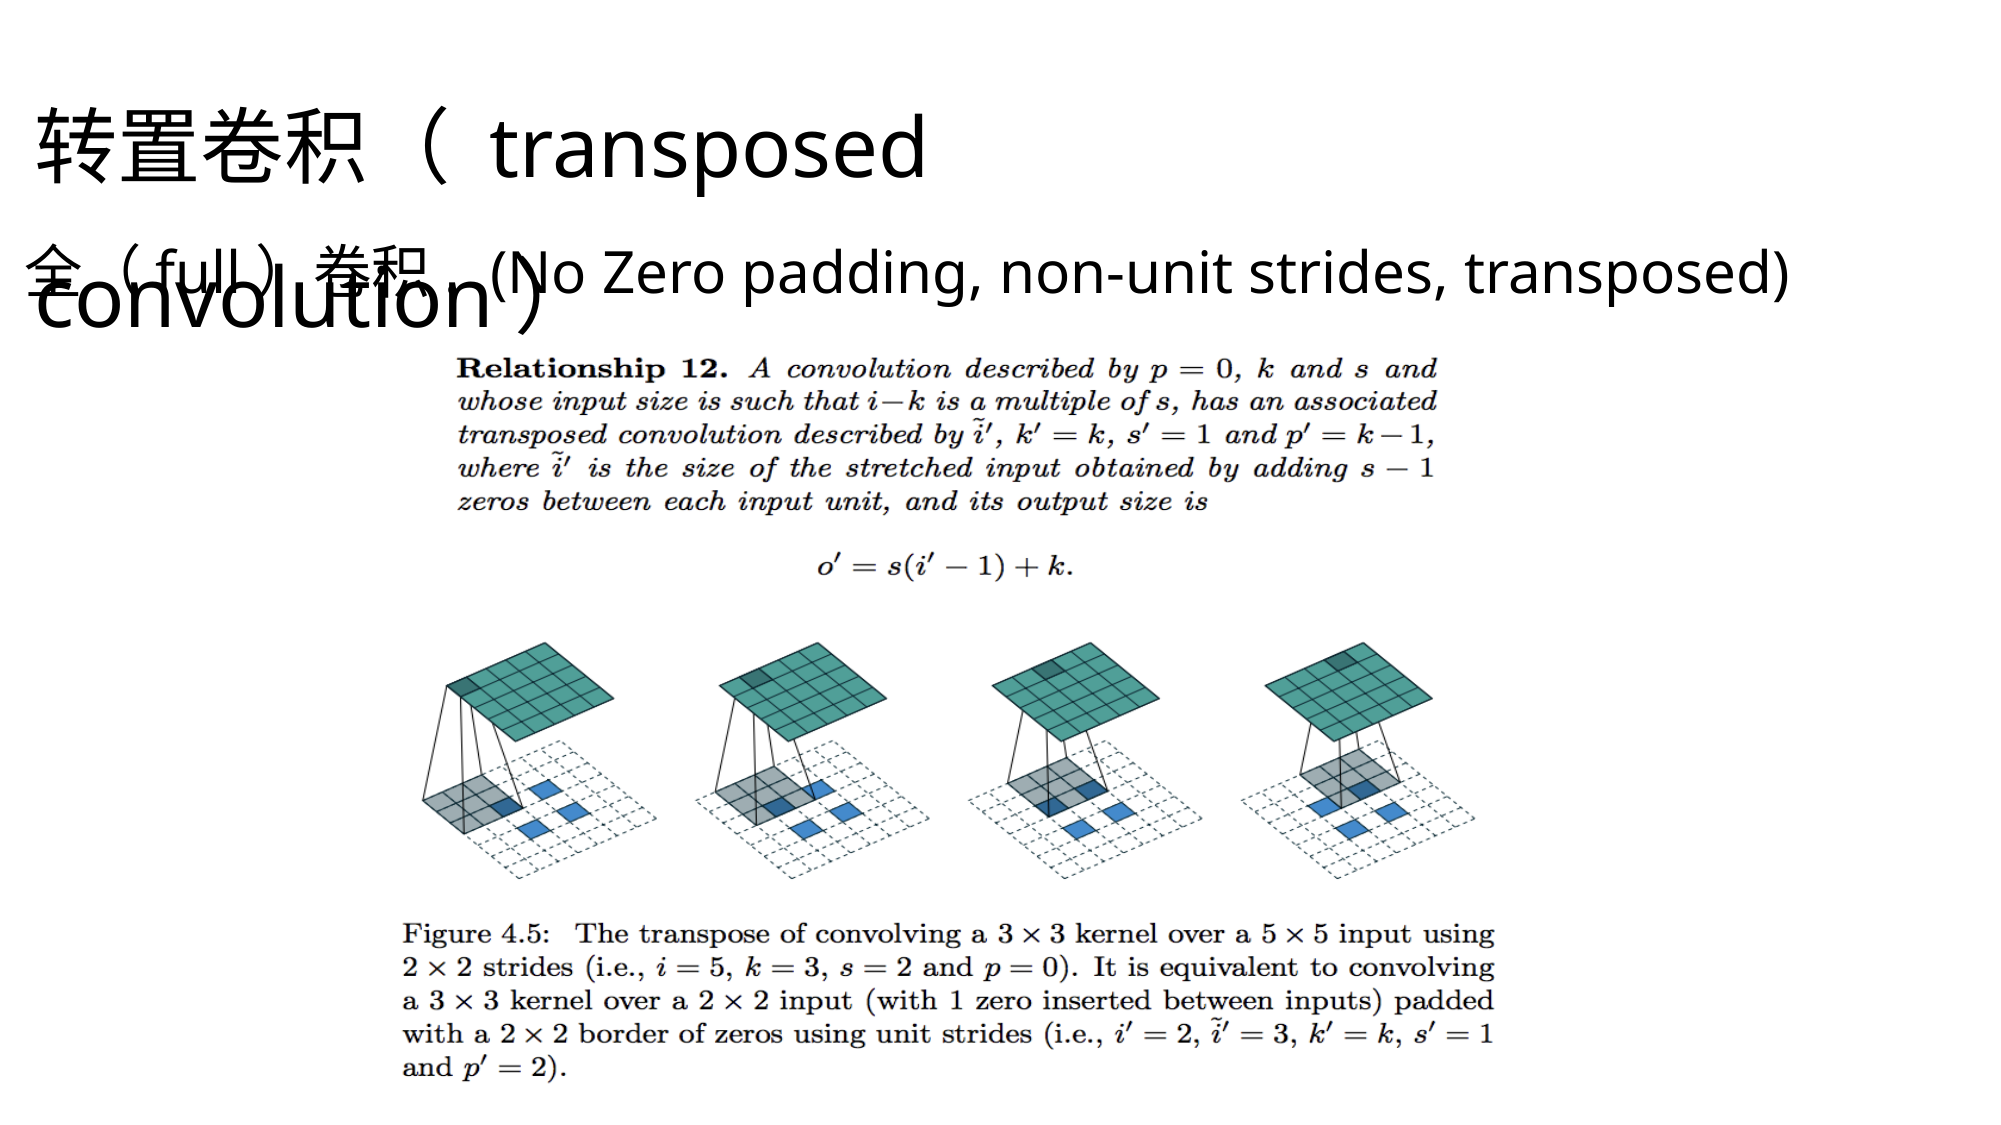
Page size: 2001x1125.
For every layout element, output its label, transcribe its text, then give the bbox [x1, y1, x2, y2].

text_box 转置卷积（ transposed convolution） [19, 36, 1508, 227]
text_box 全（full）卷积. (No Zero padding, non-unit strides, transposed) [10, 227, 1805, 313]
text_box 转置卷积（ transposed convolution） [19, 313, 1508, 351]
picture [435, 342, 1464, 605]
picture [385, 606, 1508, 1125]
